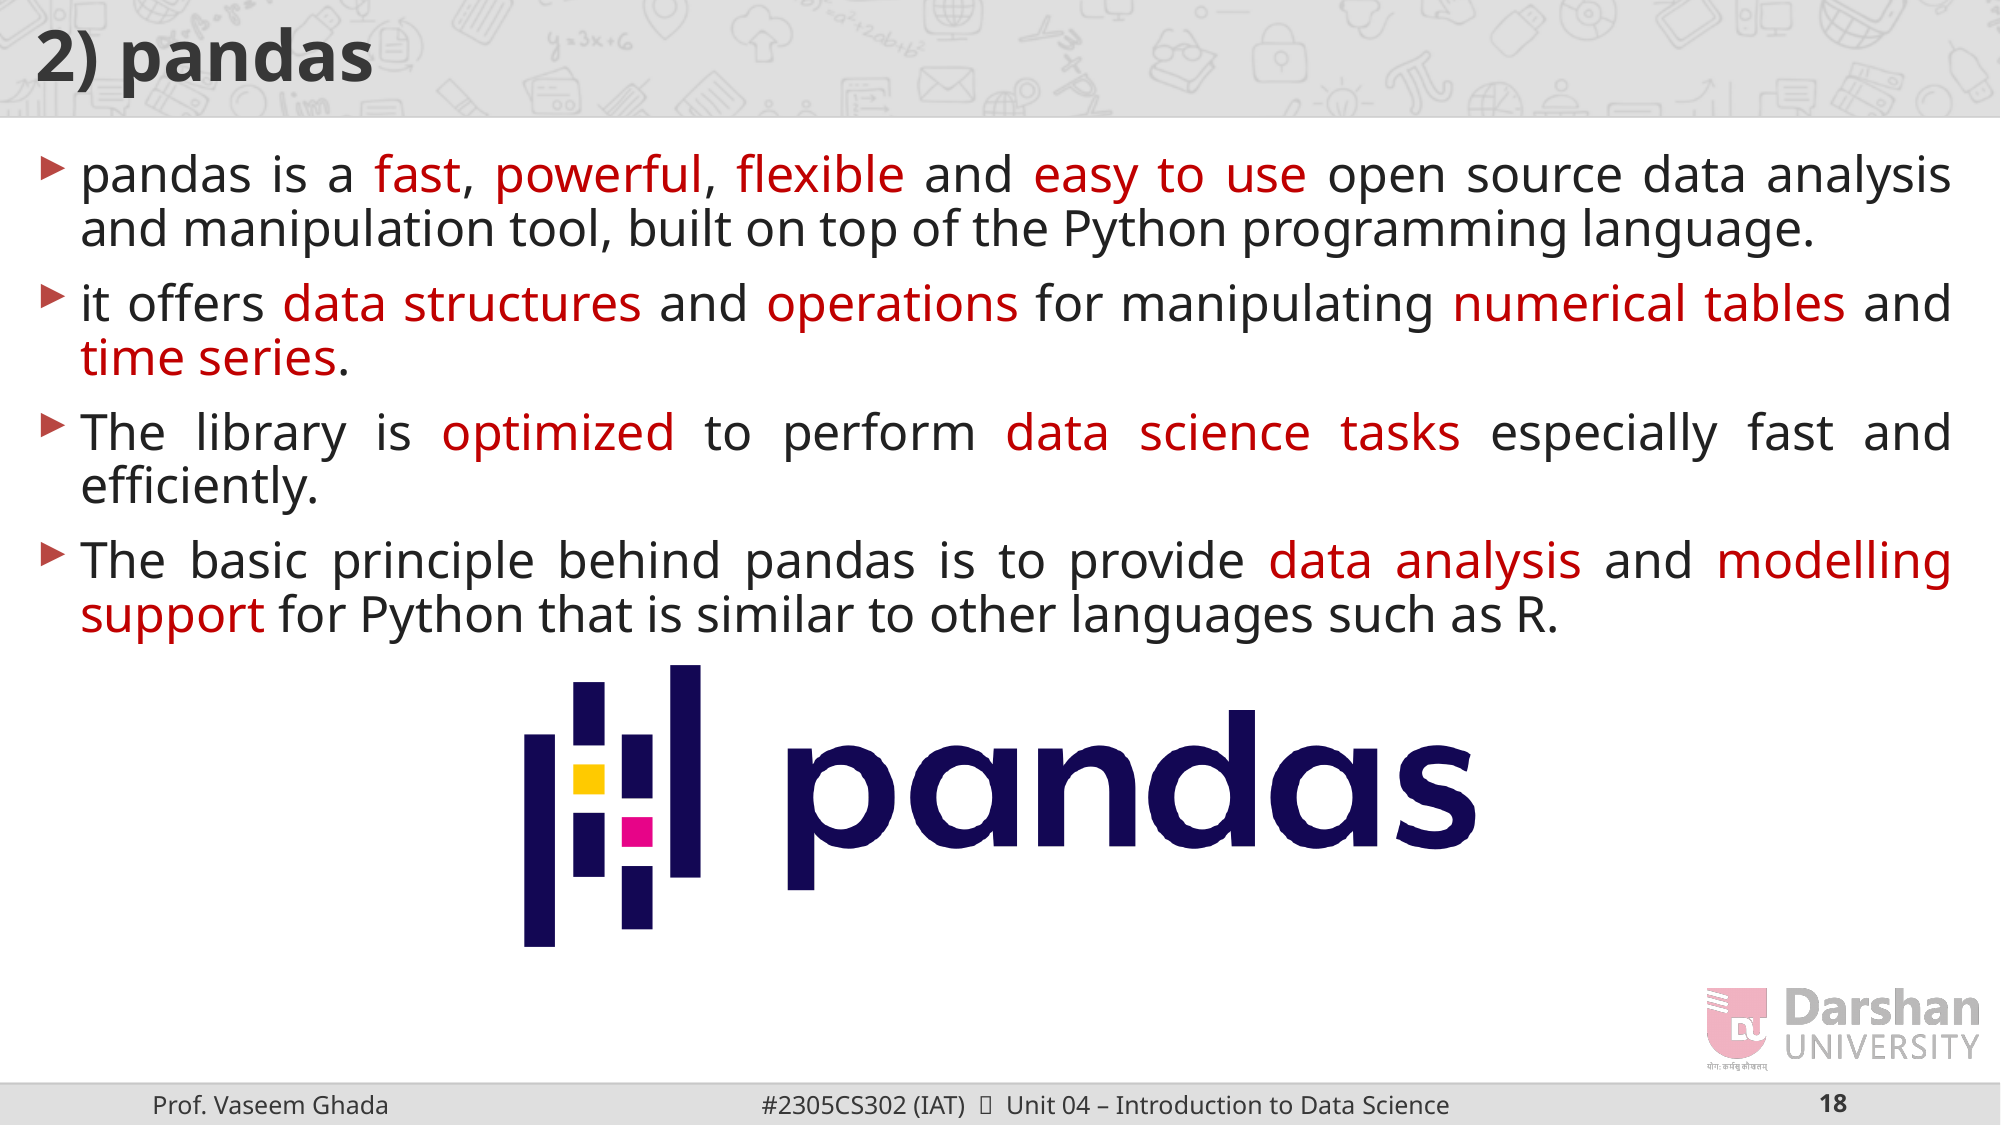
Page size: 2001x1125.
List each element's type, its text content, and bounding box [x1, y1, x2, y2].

list pandas is a fast, powerful, flexible and easy to use open source data analysis and manipulation tool, built on top of the Python programming language. it offers data structures and operations for manipulating numerical tables and time series. The library is optimized to perform data science tasks especially fast and efficiently. The basic principle behind pandas is to provide data analysis and modelling support for Python that is similar to other languages such as R. [21, 141, 1969, 1059]
picture [477, 594, 1522, 1017]
title 2) pandas [0, 0, 2000, 117]
picture [1707, 988, 1979, 1071]
